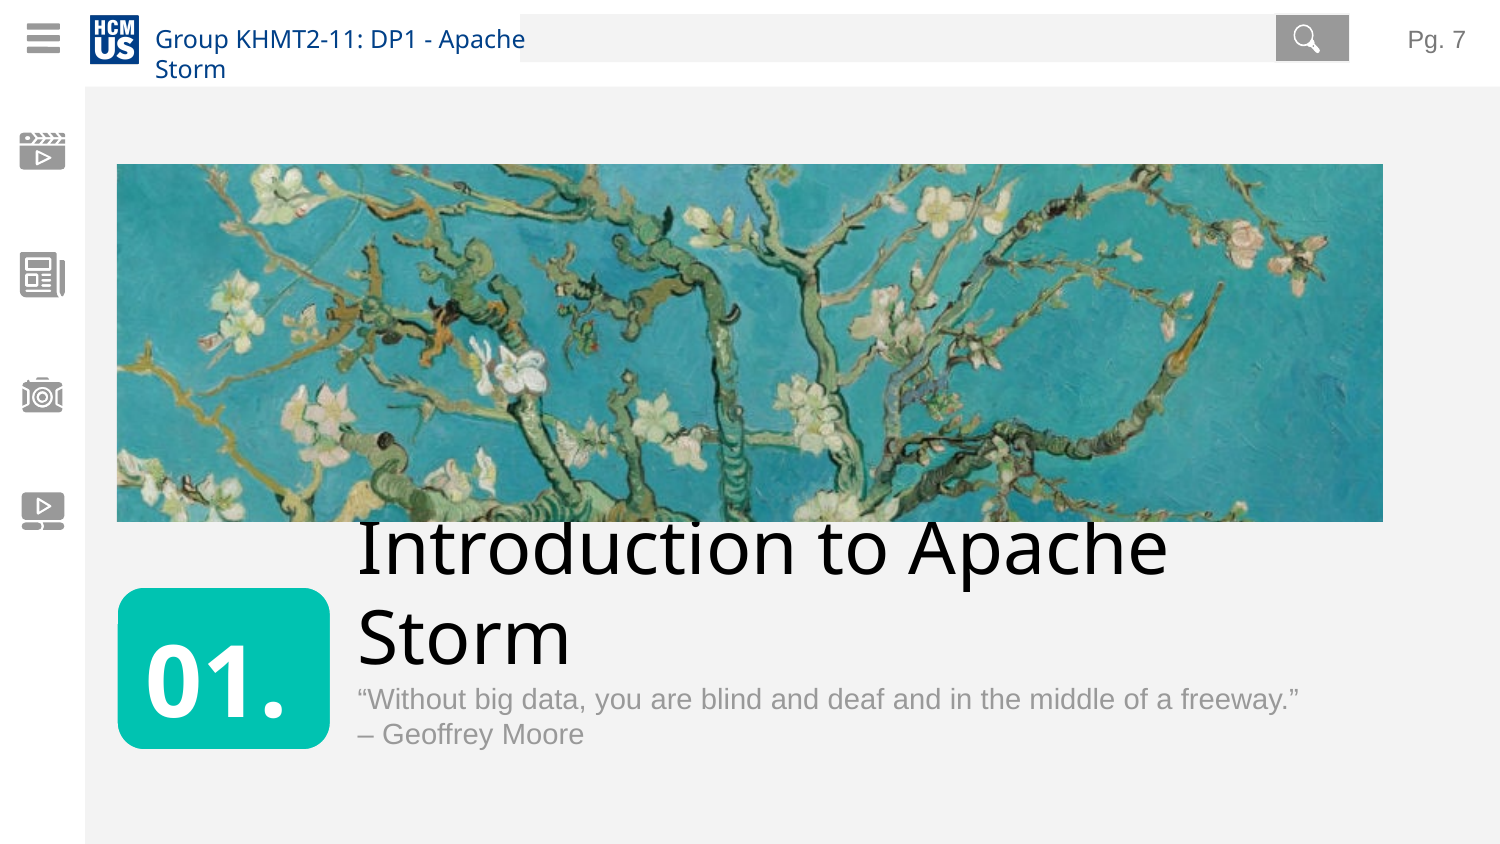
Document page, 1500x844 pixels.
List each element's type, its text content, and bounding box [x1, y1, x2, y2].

subtitle “Without big data, you are blind and deaf and in the middle of a freeway.” – Geoffrey Moore [342, 673, 1383, 750]
title 01. [116, 589, 317, 752]
slide_number Pg. ‹#› [1143, 15, 1482, 61]
title Introduction to Apache Storm [342, 589, 1299, 673]
picture [87, 12, 142, 67]
picture [116, 163, 1384, 522]
